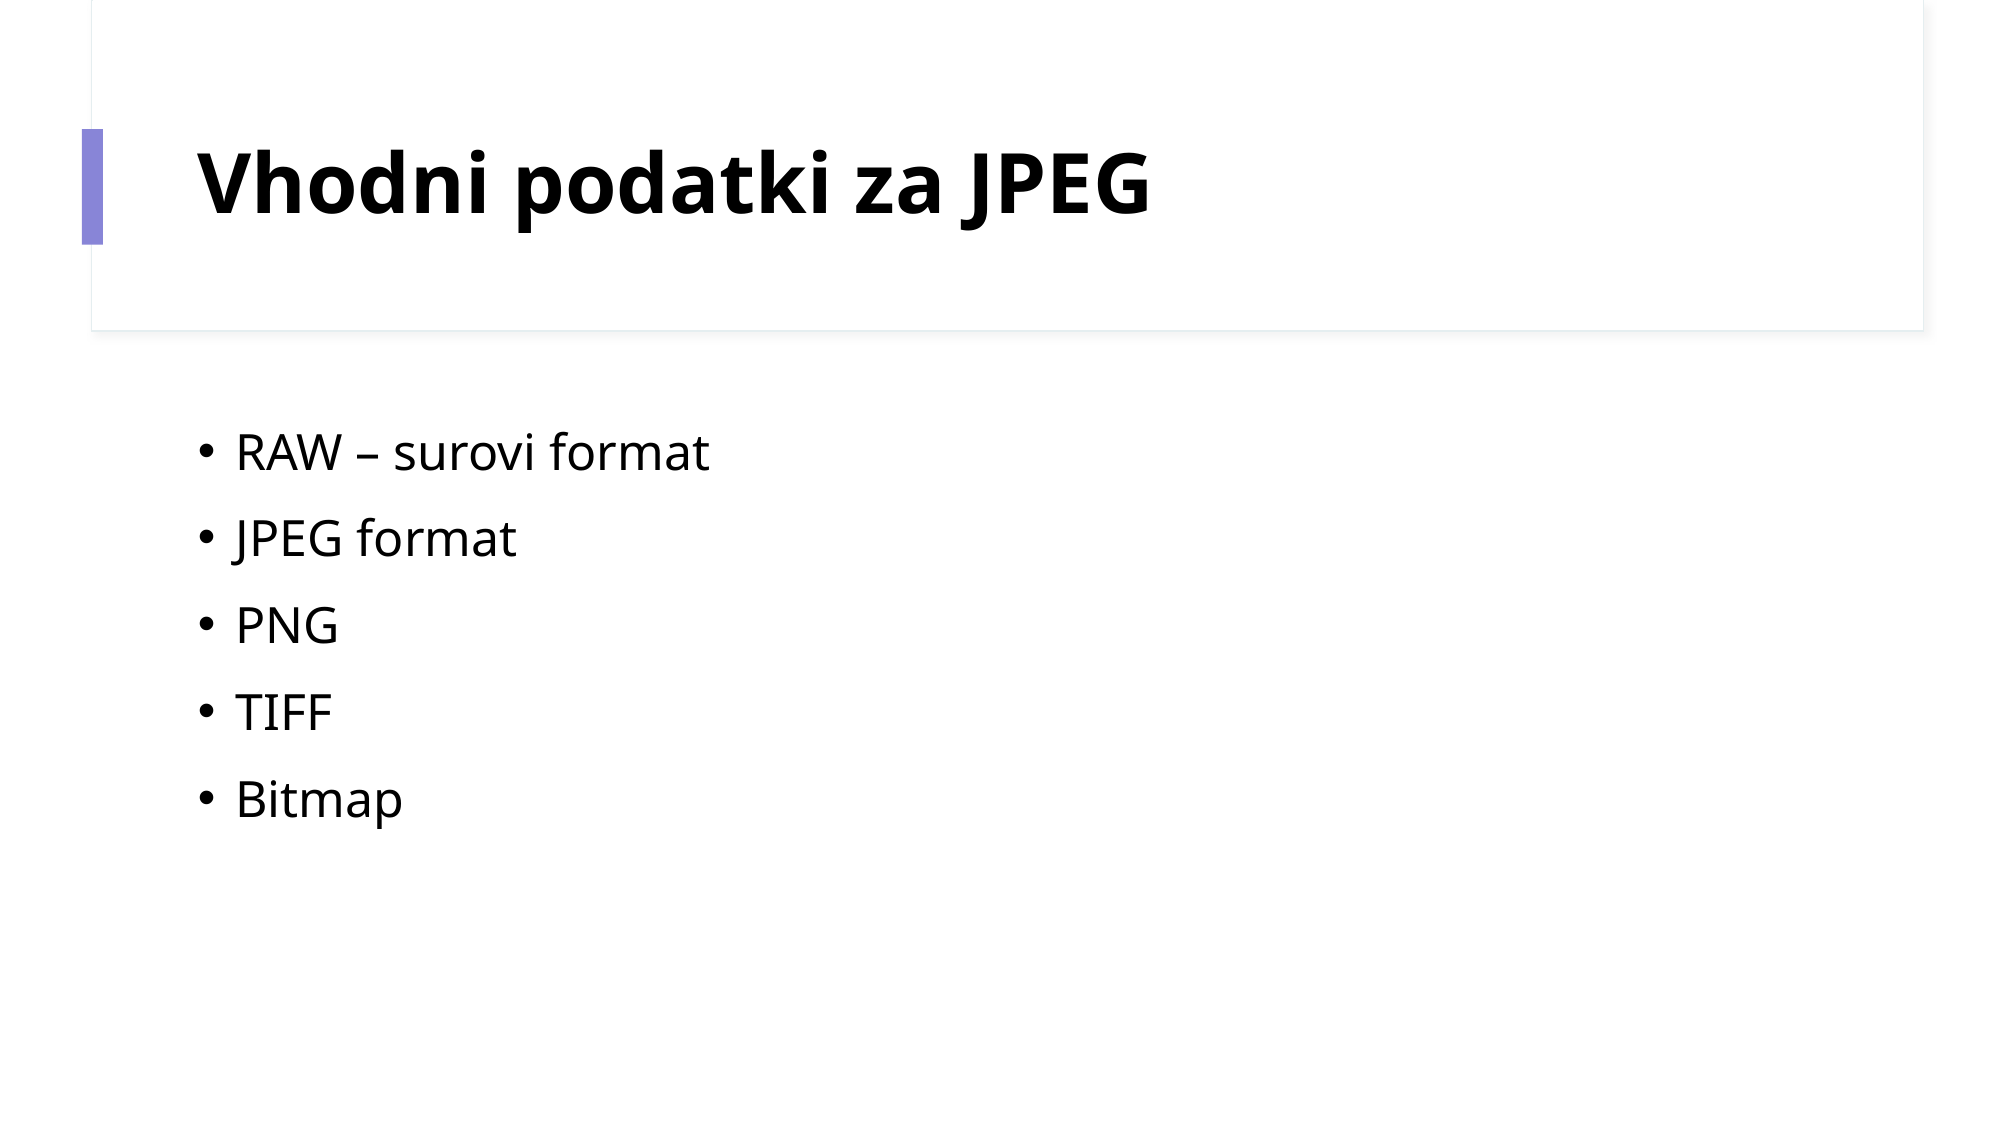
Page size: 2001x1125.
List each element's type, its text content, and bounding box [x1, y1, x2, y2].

list RAW – surovi format JPEG format PNG TIFF Bitmap [183, 406, 1851, 1013]
title Vhodni podatki za JPEG [183, 90, 1851, 284]
